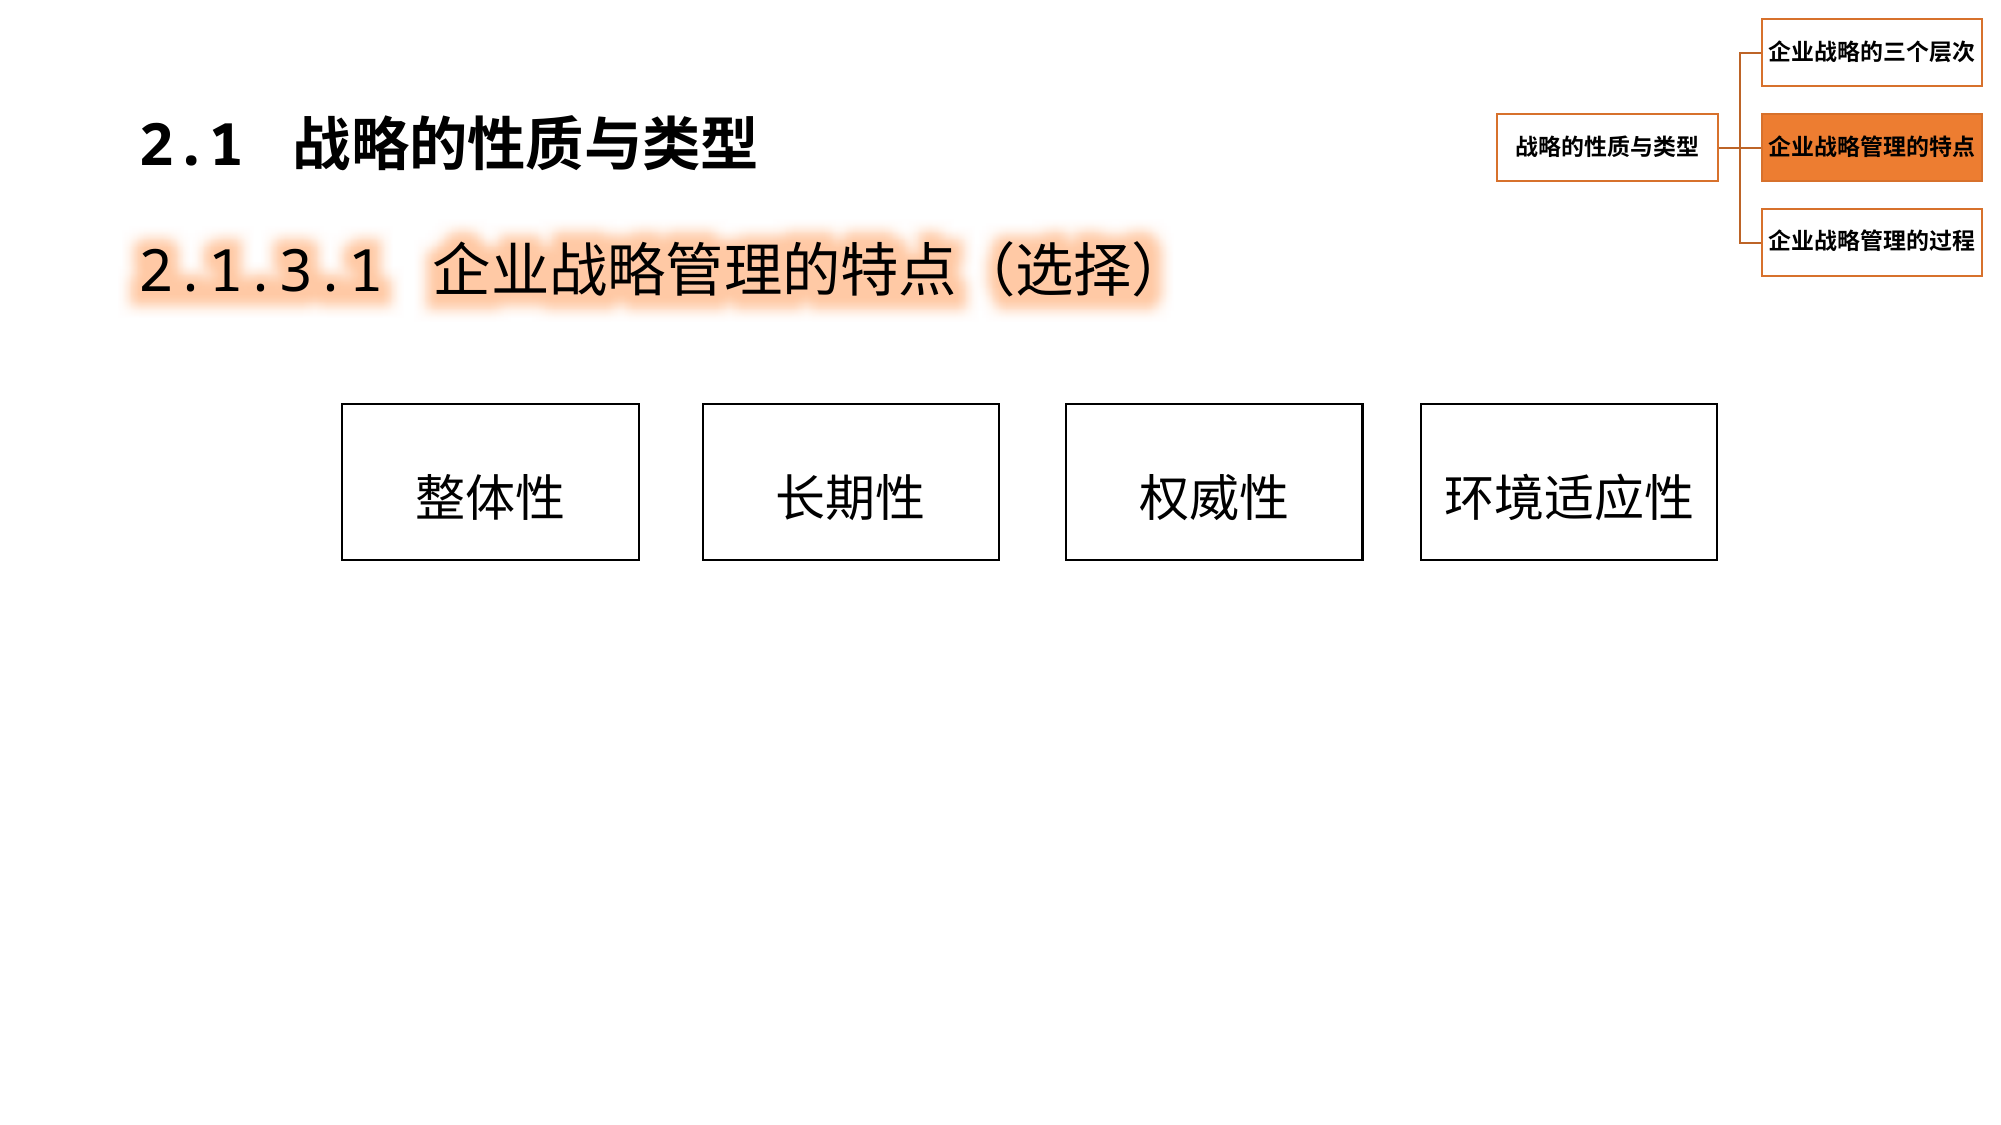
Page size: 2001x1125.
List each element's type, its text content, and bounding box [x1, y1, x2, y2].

text_box 整体性 [341, 403, 640, 561]
text_box 2.1.3.1 企业战略管理的特点（选择） [120, 187, 1945, 329]
text_box 环境适应性 [1420, 403, 1718, 561]
table_cell 产业条件可以改变 [114, 166, 1954, 339]
text_box 长期性 [702, 403, 1000, 561]
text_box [118, 172, 1949, 335]
text_box 权威性 [1065, 403, 1364, 561]
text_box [1449, 18, 2000, 277]
text_box 2.1 战略的性质与类型 [120, 97, 1449, 187]
